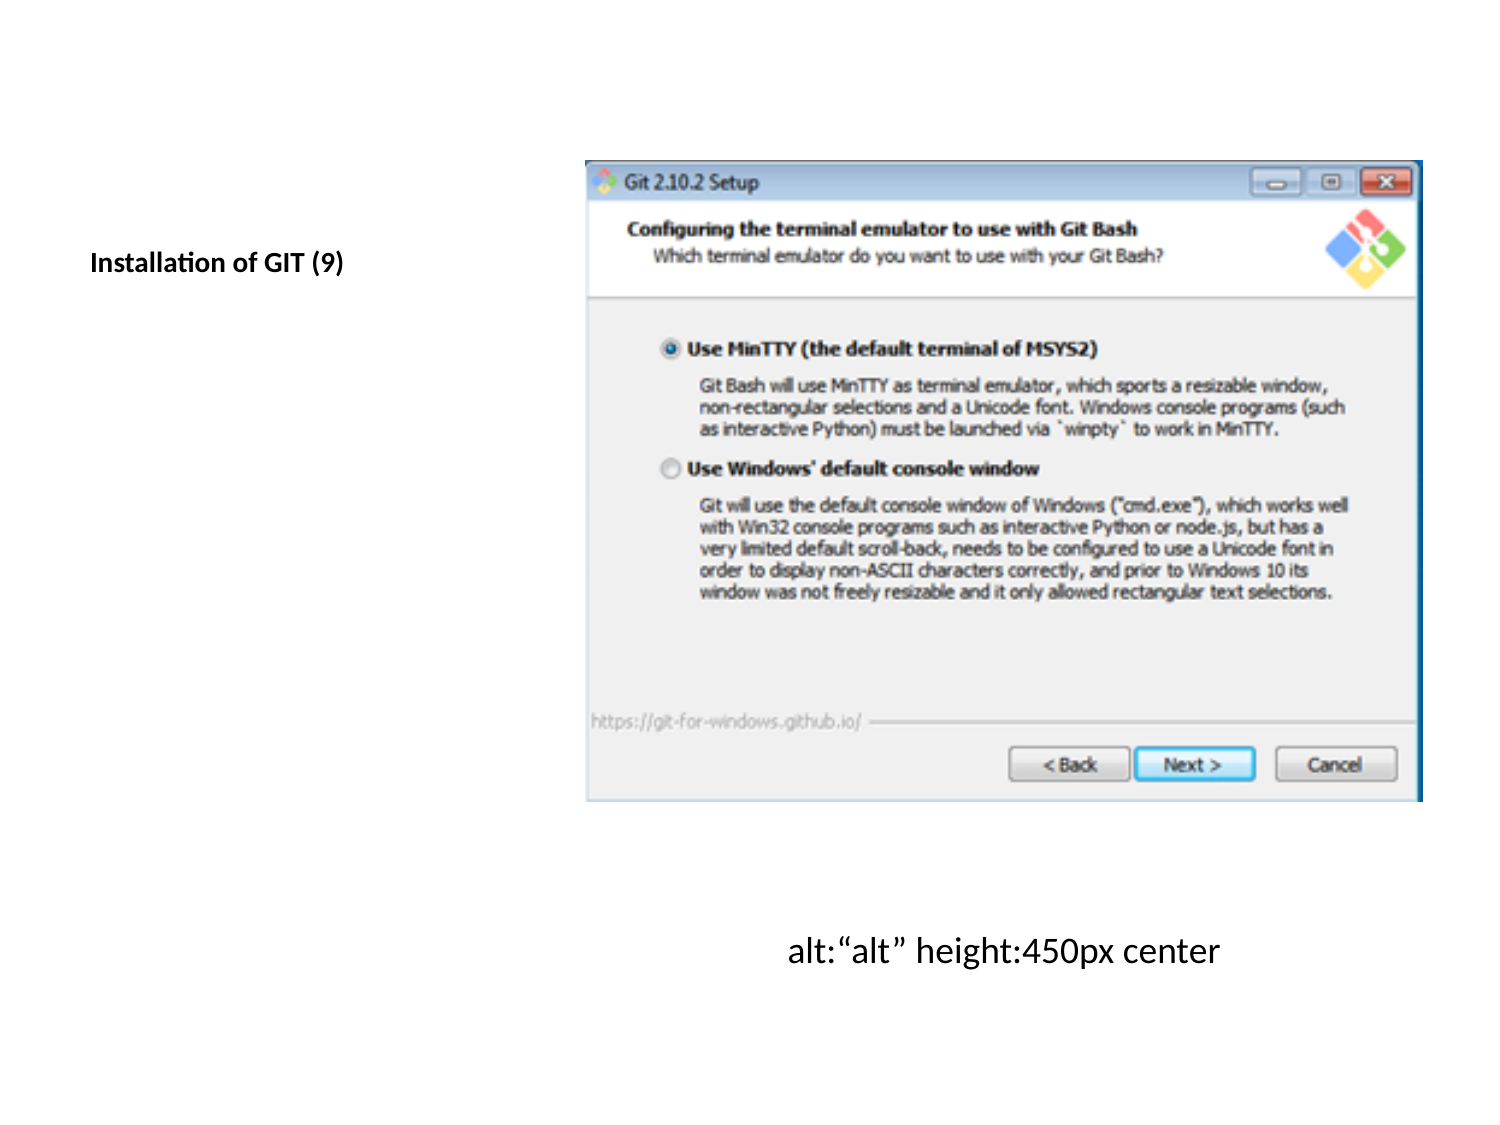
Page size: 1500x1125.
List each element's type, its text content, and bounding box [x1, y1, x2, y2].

picture [585, 160, 1424, 803]
list Installation of GIT (9) [75, 235, 569, 1005]
text_box alt:“alt” height:450px center [585, 918, 1423, 1003]
